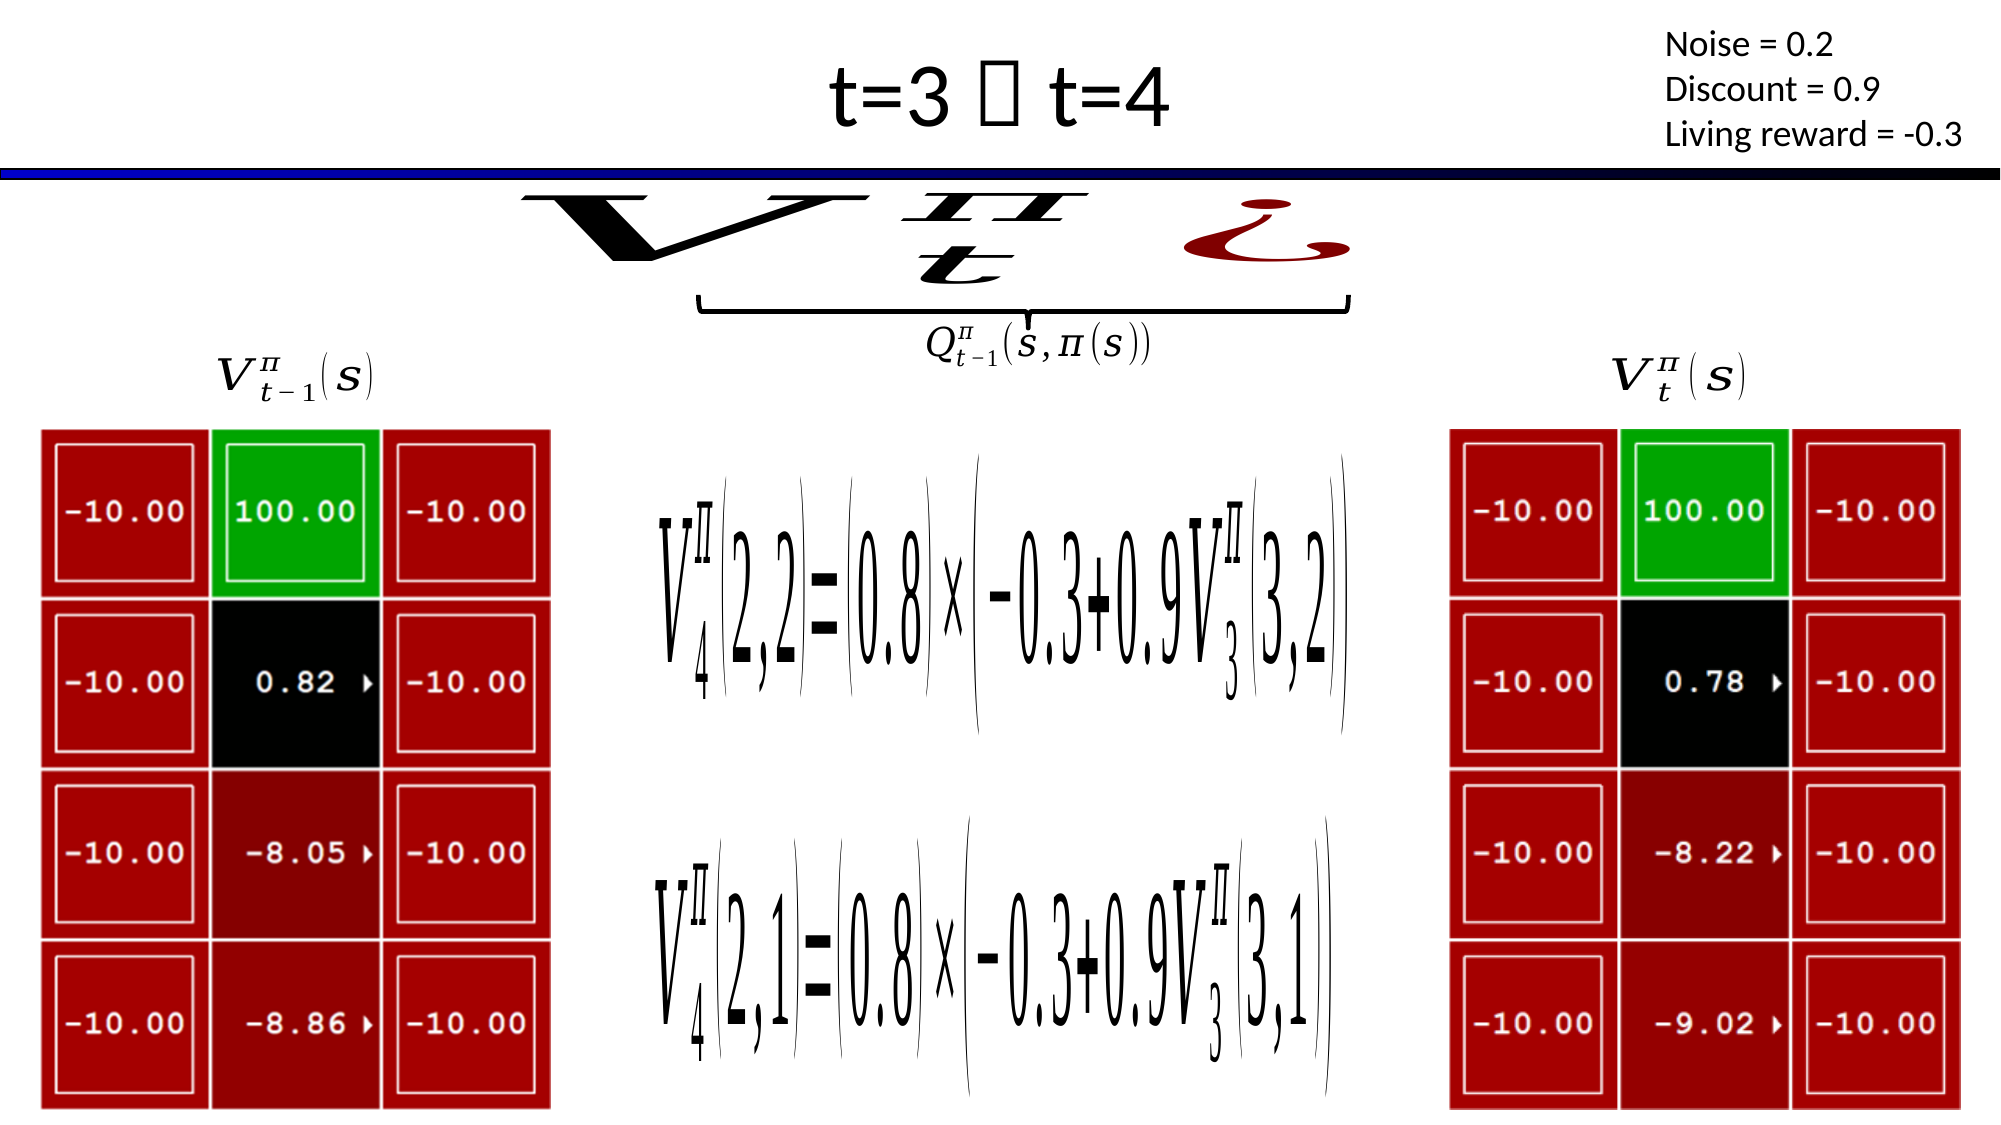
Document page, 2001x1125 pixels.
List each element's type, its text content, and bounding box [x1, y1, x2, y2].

title t=3  t=4 [0, 0, 2000, 184]
picture [39, 428, 551, 1111]
text_box Noise = 0.2 Discount = 0.9 Living reward = -0.3 [1650, 11, 1988, 162]
picture [1448, 428, 1961, 1111]
text_box [697, 294, 1350, 329]
